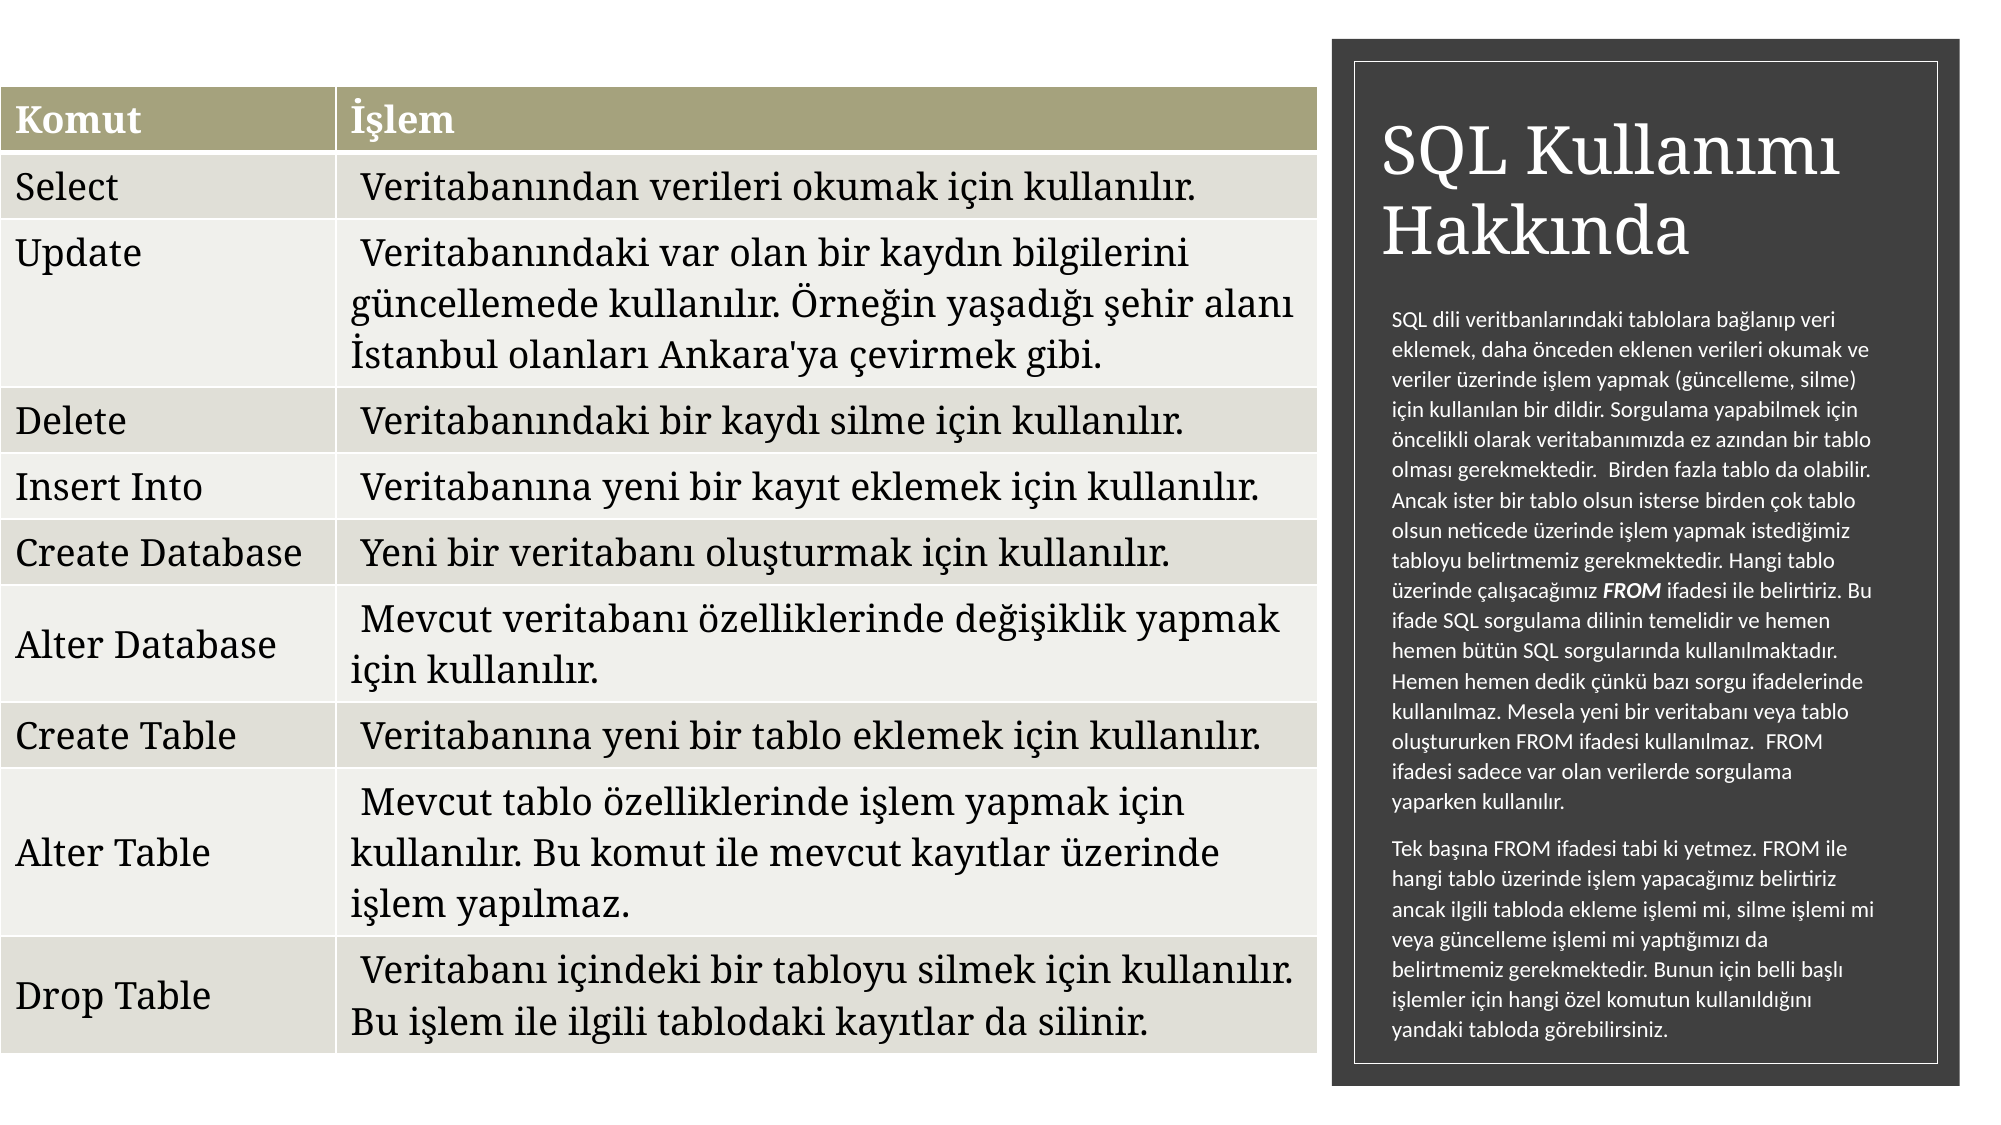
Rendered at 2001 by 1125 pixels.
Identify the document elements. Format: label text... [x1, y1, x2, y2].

table_cell Veritabanından verileri okumak için kullanılır. [337, 155, 1317, 218]
table_cell Veritabanındaki bir kaydı silme için kullanılır. [337, 388, 1317, 452]
title SQL Kullanımı Hakkında [1366, 86, 1907, 276]
table_cell Insert Into [1, 454, 335, 518]
table_cell Veritabanına yeni bir tablo eklemek için kullanılır. [337, 703, 1317, 767]
table_cell Veritabanındaki var olan bir kaydın bilgilerini güncellemede kullanılır. Örneğin yaşadığı şehir alanı İstanbul olanları Ankara'ya çevirmek gibi. [337, 220, 1317, 386]
table_cell Alter Database [1, 586, 335, 701]
table_cell Mevcut veritabanı özelliklerinde değişiklik yapmak için kullanılır. [337, 586, 1317, 701]
table_cell Yeni bir veritabanı oluşturmak için kullanılır. [337, 520, 1317, 584]
list SQL dili veritbanlarındaki tablolara bağlanıp veri eklemek, daha önceden eklenen verileri okumak ve veriler üzerinde işlem yapmak (güncelleme, silme) için kullanılan bir dildir. Sorgulama yapabilmek için öncelikli olarak veritabanımızda ez azından bir tablo olması gerekmektedir. Birden fazla tablo da olabilir. Ancak ister bir tablo olsun isterse birden çok tablo olsun neticede üzerinde işlem yapmak istediğimiz tabloyu belirtmemiz gerekmektedir. Hangi tablo üzerinde çalışacağımız FROM ifadesi ile belirtiriz. Bu ifade SQL sorgulama dilinin temelidir ve hemen hemen bütün SQL sorgularında kullanılmaktadır. Hemen hemen dedik çünkü bazı sorgu ifadelerinde kullanılmaz. Mesela yeni bir veritabanı veya tablo oluştururken FROM ifadesi kullanılmaz. FROM ifadesi sadece var olan verilerde sorgulama yaparken kullanılır. Tek başına FROM ifadesi tabi ki yetmez. FROM ile hangi tablo üzerinde işlem yapacağımız belirtiriz ancak ilgili tabloda ekleme işlemi mi, silme işlemi mi veya güncelleme işlemi mi yaptığımızı da belirtmemiz gerekmektedir. Bunun için belli başlı işlemler için hangi özel komutun kullanıldığını yandaki tabloda görebilirsiniz. [1376, 293, 1896, 1042]
table_cell Update [1, 220, 335, 386]
table_header Komut [1, 87, 335, 150]
table_cell Mevcut tablo özelliklerinde işlem yapmak için kullanılır. Bu komut ile mevcut kayıtlar üzerinde işlem yapılmaz. [337, 769, 1317, 935]
table_cell Alter Table [1, 769, 335, 935]
table_cell Veritabanı içindeki bir tabloyu silmek için kullanılır. Bu işlem ile ilgili tablodaki kayıtlar da silinir. [337, 937, 1317, 1053]
table_cell Drop Table [1, 937, 335, 1053]
table_header İşlem [337, 87, 1317, 150]
table_cell Select [1, 155, 335, 218]
table_cell Veritabanına yeni bir kayıt eklemek için kullanılır. [337, 454, 1317, 518]
table_cell Delete [1, 388, 335, 452]
table_cell Create Database [1, 520, 335, 584]
table_cell Create Table [1, 703, 335, 767]
